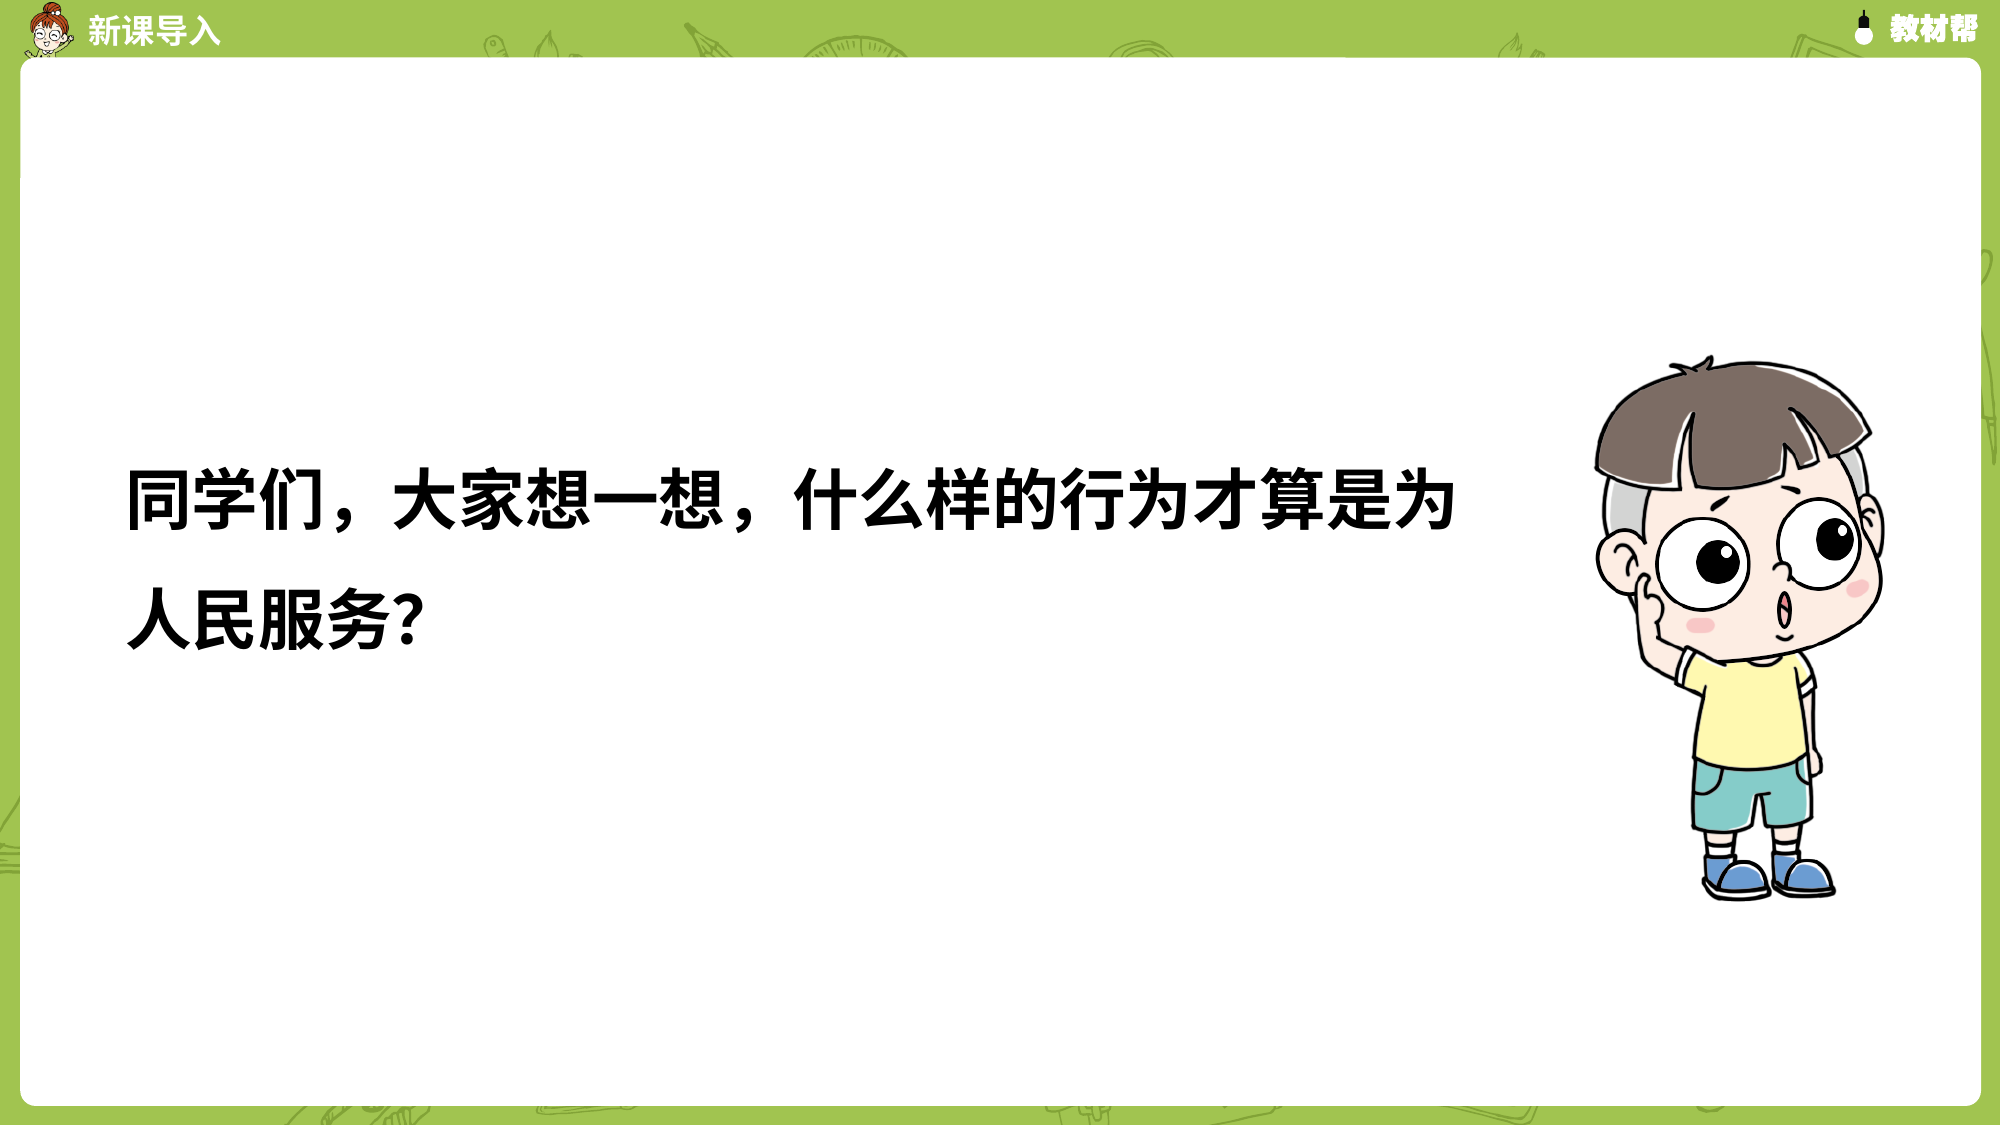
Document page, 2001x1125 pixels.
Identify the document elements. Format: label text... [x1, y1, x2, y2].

subtitle 同学们，大家想一想，什么样的行为才算是为人民服务？ [110, 410, 1536, 738]
picture [24, 2, 74, 61]
picture [1593, 347, 1885, 902]
